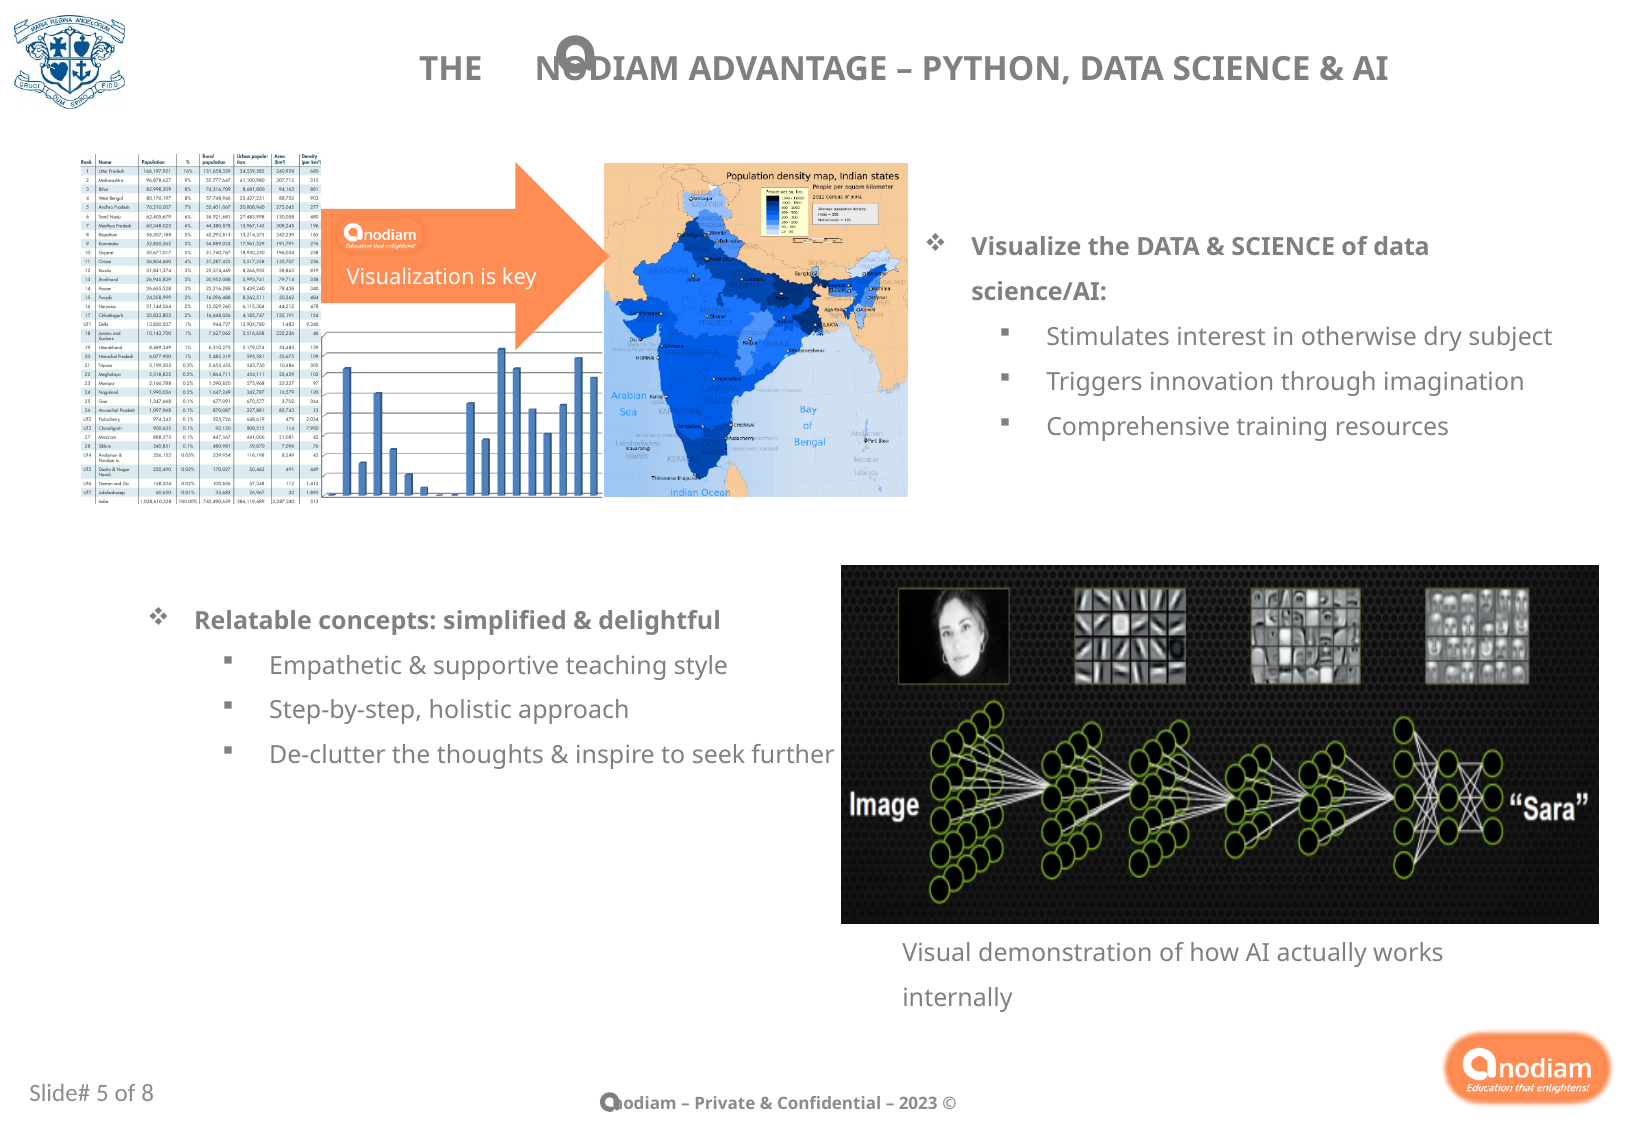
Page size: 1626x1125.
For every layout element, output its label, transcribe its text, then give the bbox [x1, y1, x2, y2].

text_box Visualize the DATA & SCIENCE of data science/AI: Stimulates interest in otherwise dry subject Triggers innovation through imagination Comprehensive training resources [909, 208, 1587, 448]
text_box Relatable concepts: simplified & delightful Empathetic & supportive teaching style Step-by-step, holistic approach De-clutter the thoughts & inspire to seek further [132, 581, 841, 822]
text_box Visualization is key [321, 159, 604, 312]
text_box Visual demonstration of how AI actually works internally [887, 924, 1552, 1019]
text_box The nodiam Advantage – Python, Data Science & AI [371, 0, 1438, 95]
text_box [598, 1091, 622, 1113]
picture [14, 15, 125, 109]
picture [1437, 1025, 1618, 1111]
picture [81, 154, 603, 504]
picture [841, 565, 1599, 924]
picture [604, 163, 908, 497]
footer nodiam – Private & Confidential – 2023 © [512, 1078, 1062, 1125]
picture [329, 210, 431, 259]
text_box [555, 34, 597, 75]
slide_number Slide# 5 of 8 [14, 1058, 198, 1125]
